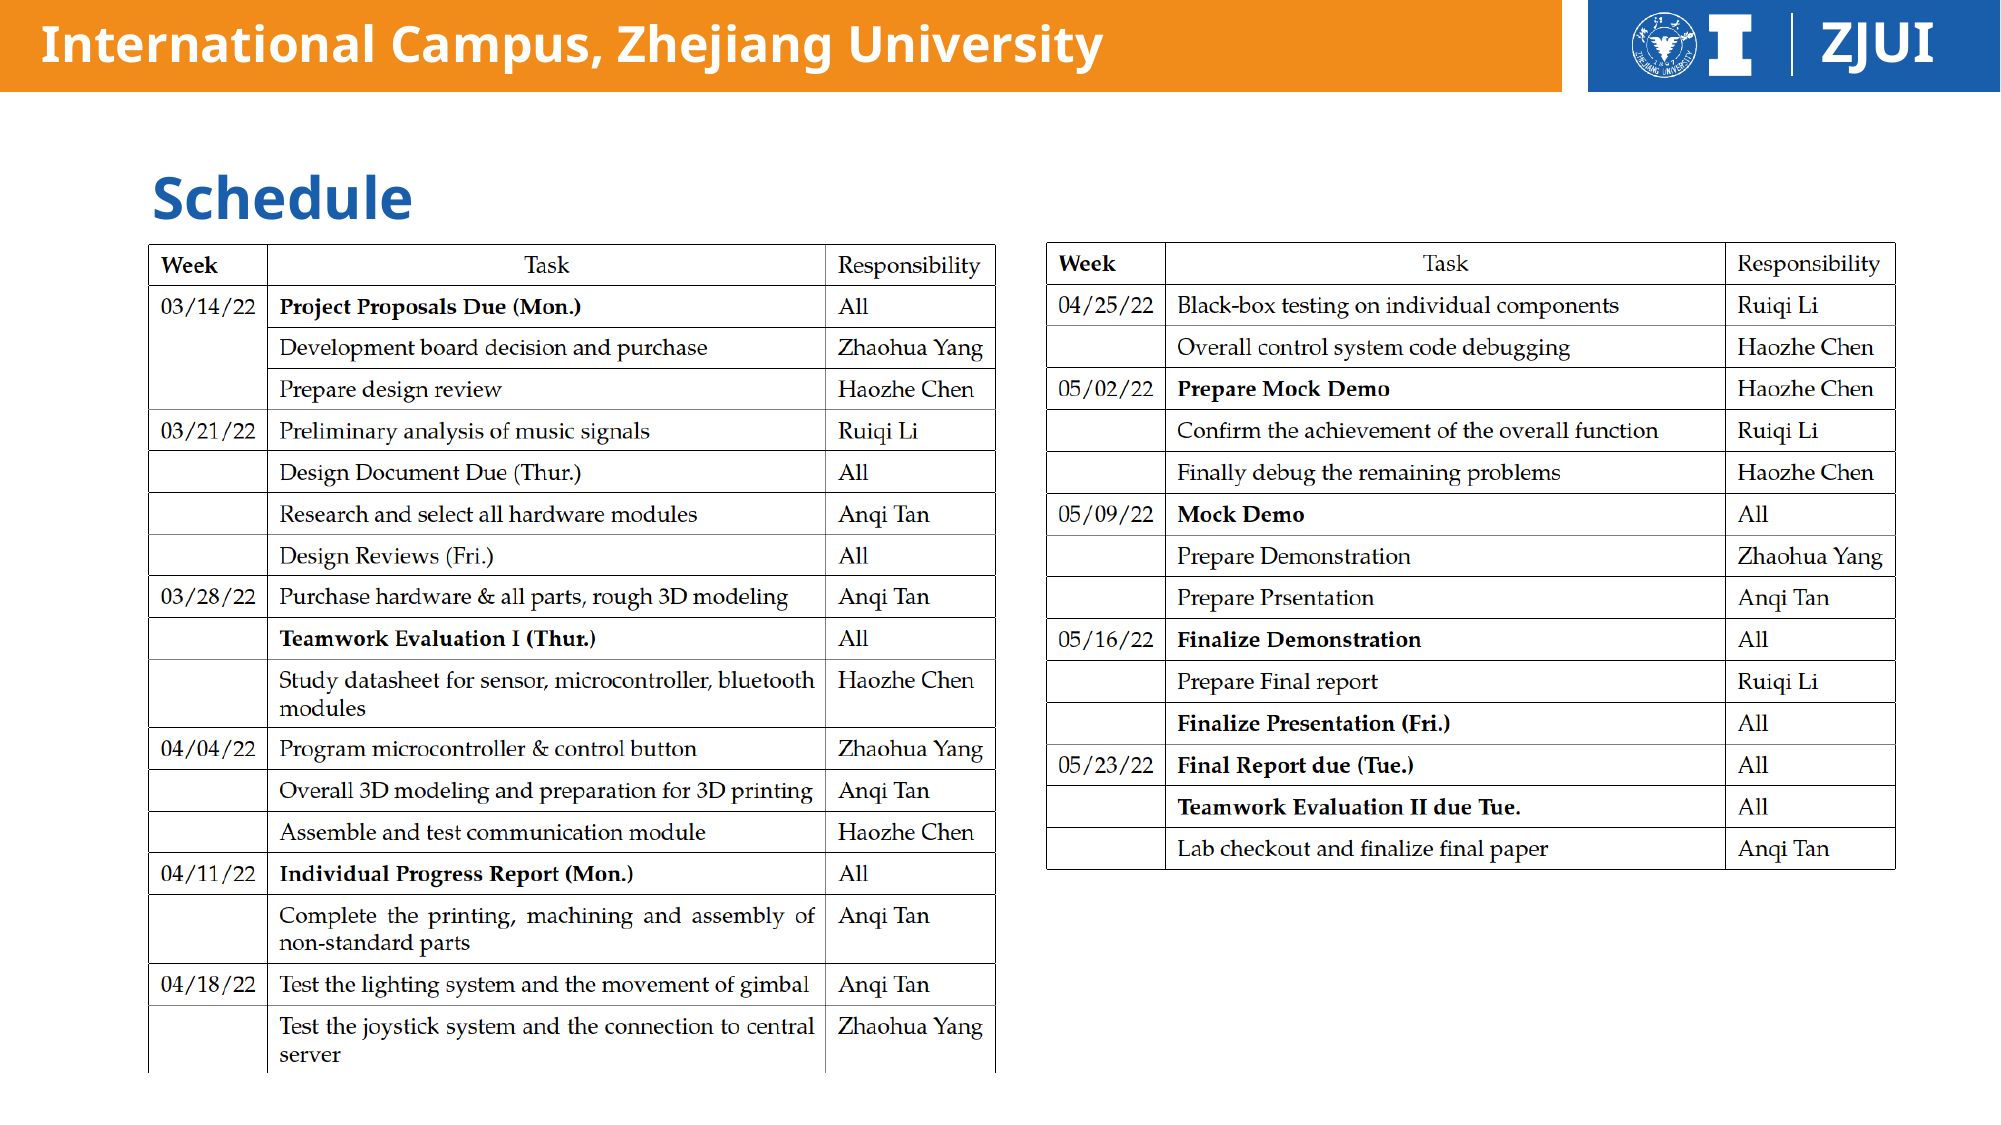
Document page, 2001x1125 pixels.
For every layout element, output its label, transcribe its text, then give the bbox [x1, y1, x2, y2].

title Schedule [137, 124, 1863, 278]
picture [1039, 236, 1900, 874]
picture [1614, 0, 1774, 114]
picture [137, 236, 1010, 1073]
